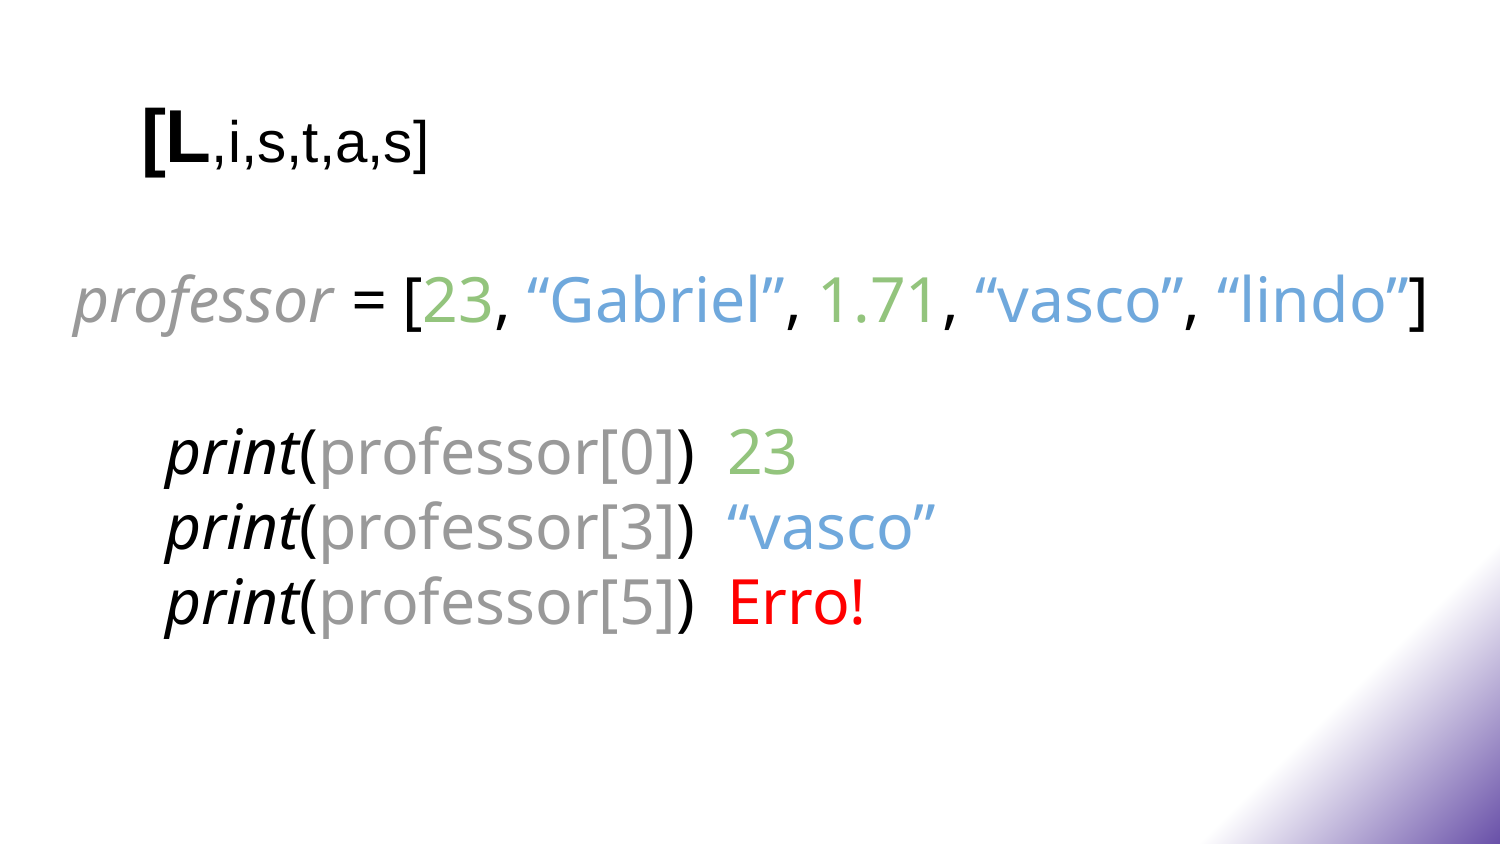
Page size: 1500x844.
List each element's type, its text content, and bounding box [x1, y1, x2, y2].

text_box professor = [23, “Gabriel”, 1.71, “vasco”, “lindo”] print(professor[0]) 23 print(professor[3]) “vasco” print(professor[5]) Erro! [0, 232, 1500, 794]
title [L,i,s,t,a,s] [51, 72, 1449, 198]
